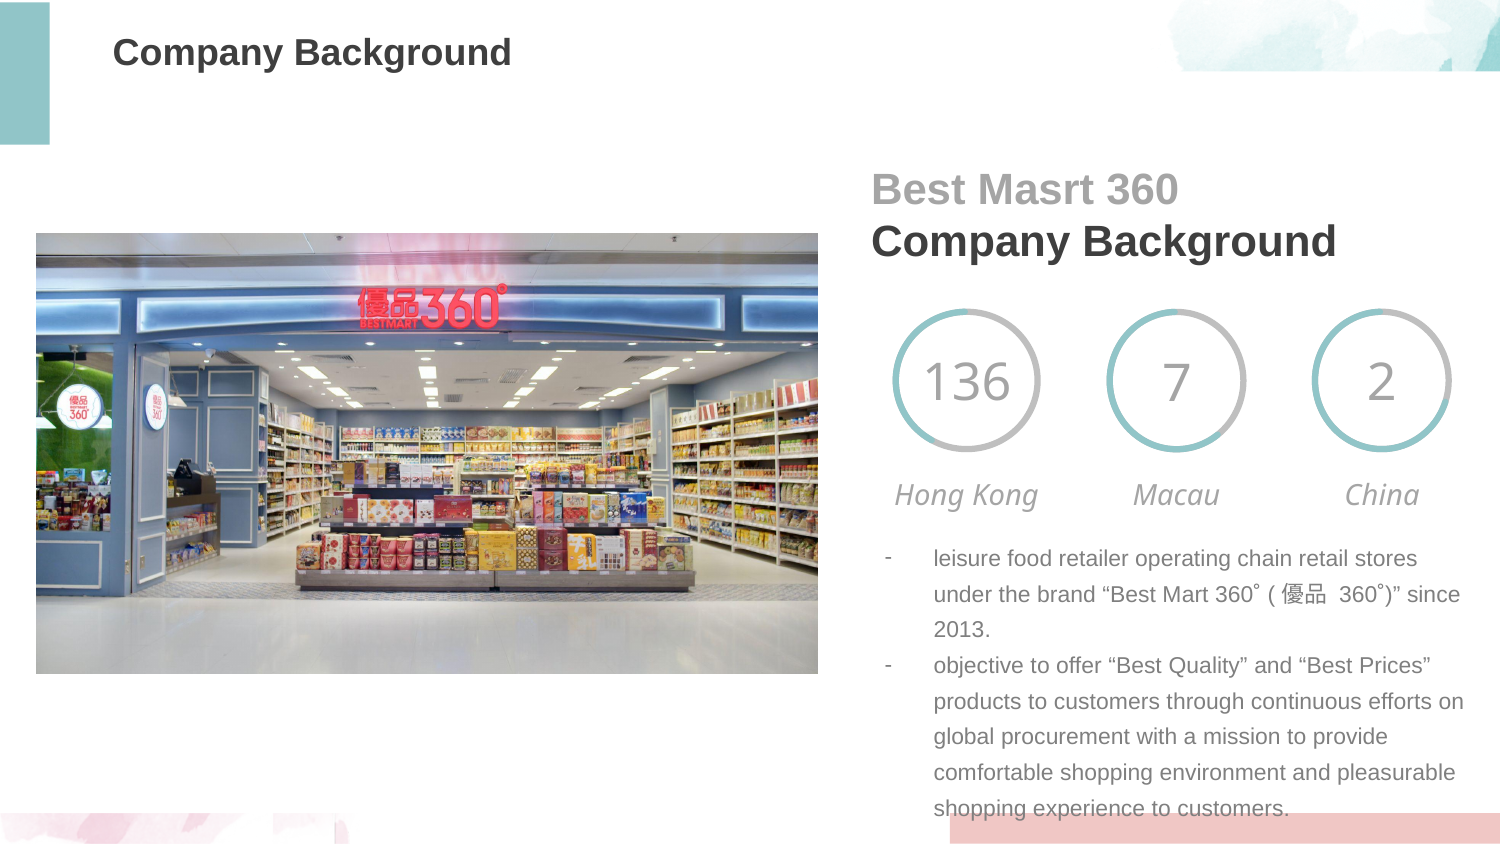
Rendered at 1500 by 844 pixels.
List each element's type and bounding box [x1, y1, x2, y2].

picture [36, 233, 819, 674]
text_box [867, 311, 1066, 506]
text_box [0, 0, 1500, 844]
text_box [1083, 311, 1271, 506]
text_box [1288, 311, 1476, 506]
